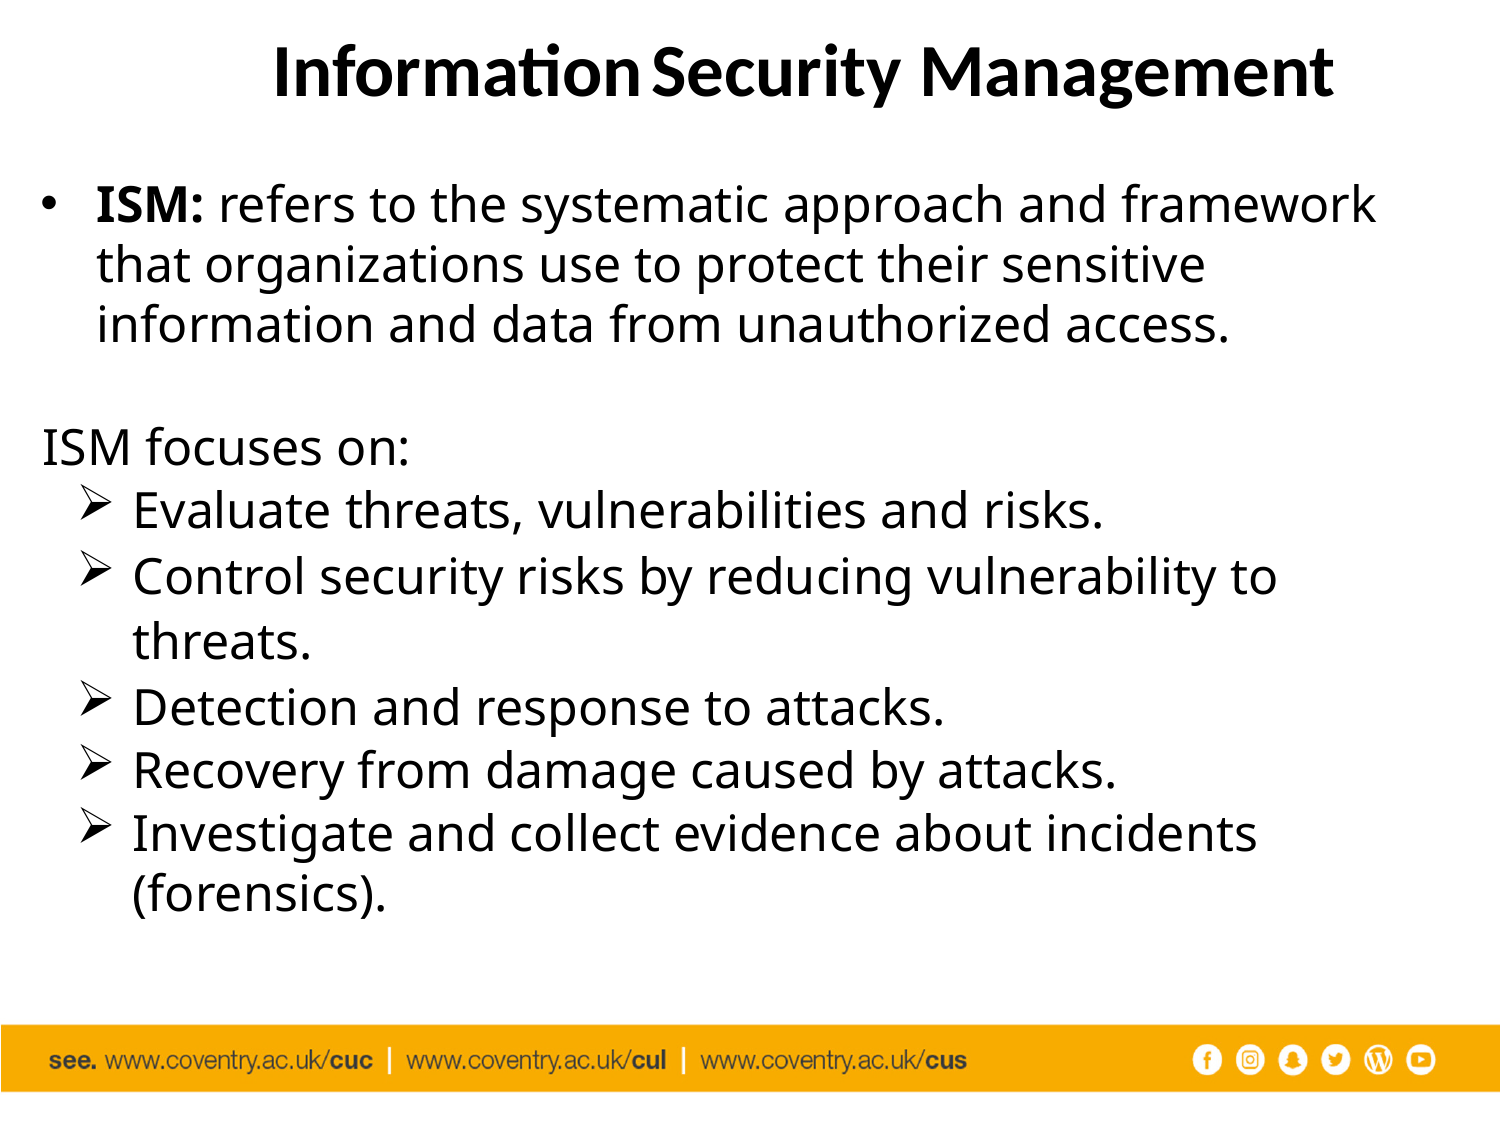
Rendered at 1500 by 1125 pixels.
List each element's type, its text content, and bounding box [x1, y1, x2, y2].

picture [0, 0, 1500, 1122]
title Information Security Management [78, 21, 1500, 113]
list ISM: refers to the systematic approach and framework that organizations use to protect their sensitive information and data from unauthorized access. ISM focuses on: Evaluate threats, vulnerabilities and risks. Control security risks by reducing vulnerability to threats. Detection and response to attacks. Recovery from damage caused by attacks. Investigate and collect evidence about incidents (forensics). [40, 112, 1425, 877]
